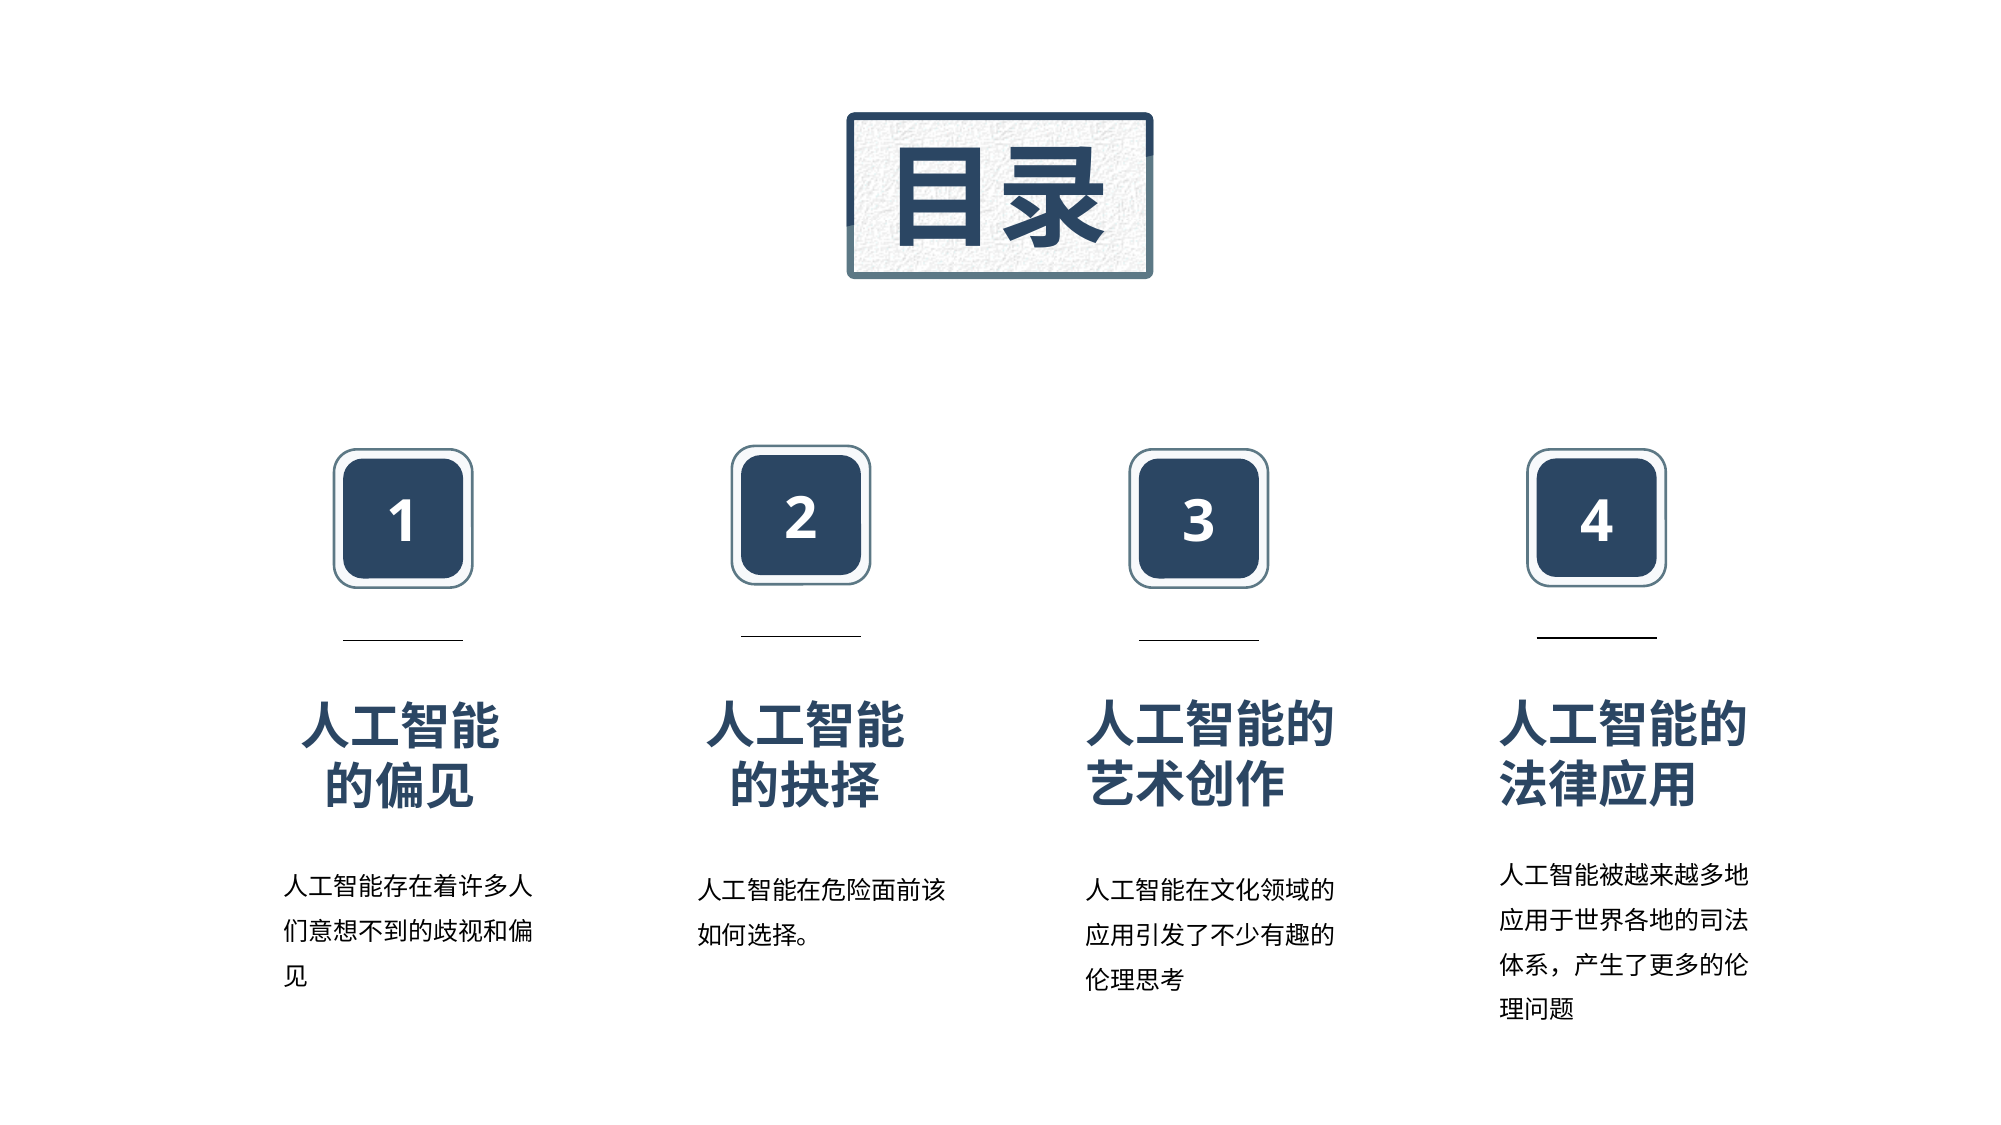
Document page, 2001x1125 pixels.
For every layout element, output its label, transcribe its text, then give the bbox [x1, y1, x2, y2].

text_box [1408, 449, 1785, 1027]
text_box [591, 445, 944, 823]
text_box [846, 112, 1154, 280]
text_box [1070, 449, 1372, 1004]
text_box 人工智能在危险面前该如何选择。 [682, 852, 983, 957]
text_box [253, 449, 554, 885]
text_box 人工智能存在着许多人们意想不到的歧视和偏见 [268, 848, 570, 998]
